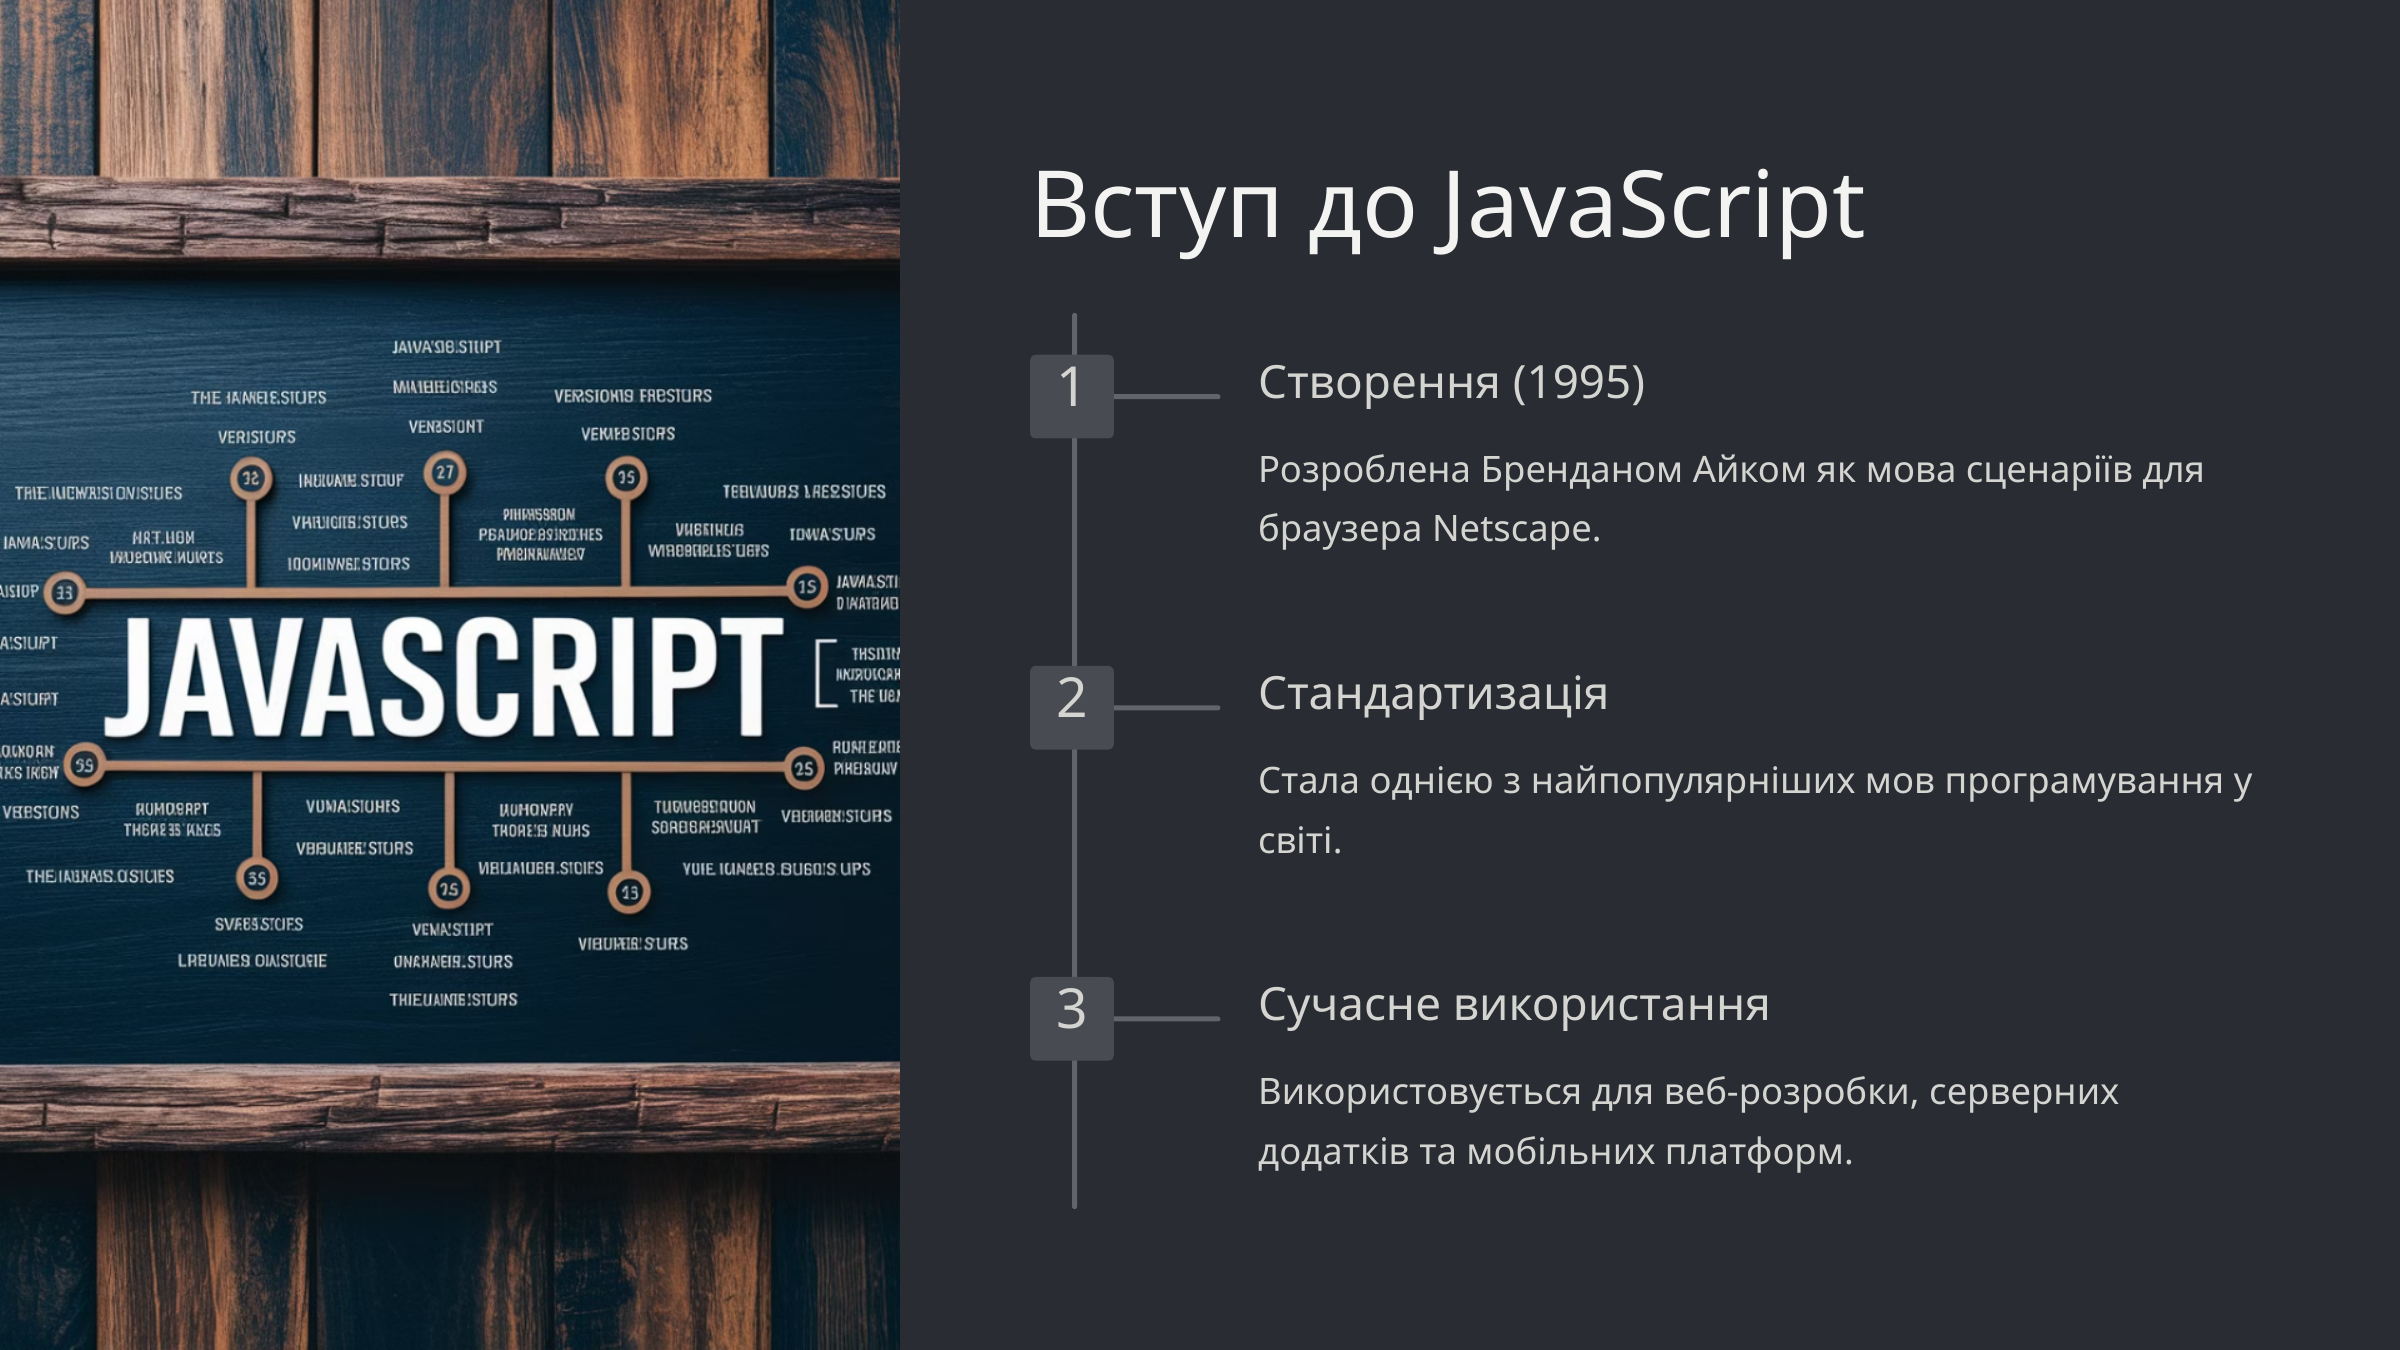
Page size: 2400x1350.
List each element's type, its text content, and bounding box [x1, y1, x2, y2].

text_box [1030, 665, 1114, 750]
text_box [1114, 1016, 1221, 1022]
text_box [1072, 750, 1078, 976]
text_box Стала однією з найпопулярніших мов програмування у світі. [1258, 741, 2270, 861]
text_box Розроблена Бренданом Айком як мова сценаріїв для браузера Netscape. [1258, 430, 2270, 550]
text_box [1114, 705, 1221, 711]
text_box 2 [1044, 672, 1100, 743]
text_box Вступ до JavaScript [1030, 140, 1961, 258]
text_box Використовується для веб-розробки, серверних додатків та мобільних платформ. [1258, 1052, 2270, 1172]
text_box [1030, 976, 1114, 1061]
text_box 3 [1044, 984, 1100, 1054]
text_box Створення (1995) [1258, 350, 1724, 409]
text_box [1072, 439, 1078, 665]
text_box [1114, 394, 1221, 400]
text_box [1072, 312, 1078, 354]
text_box Стандартизація [1258, 661, 1724, 720]
picture [0, 0, 900, 1350]
text_box [1030, 354, 1114, 439]
text_box Сучасне використання [1258, 972, 1765, 1031]
text_box 1 [1044, 361, 1100, 432]
text_box [1072, 1061, 1078, 1210]
